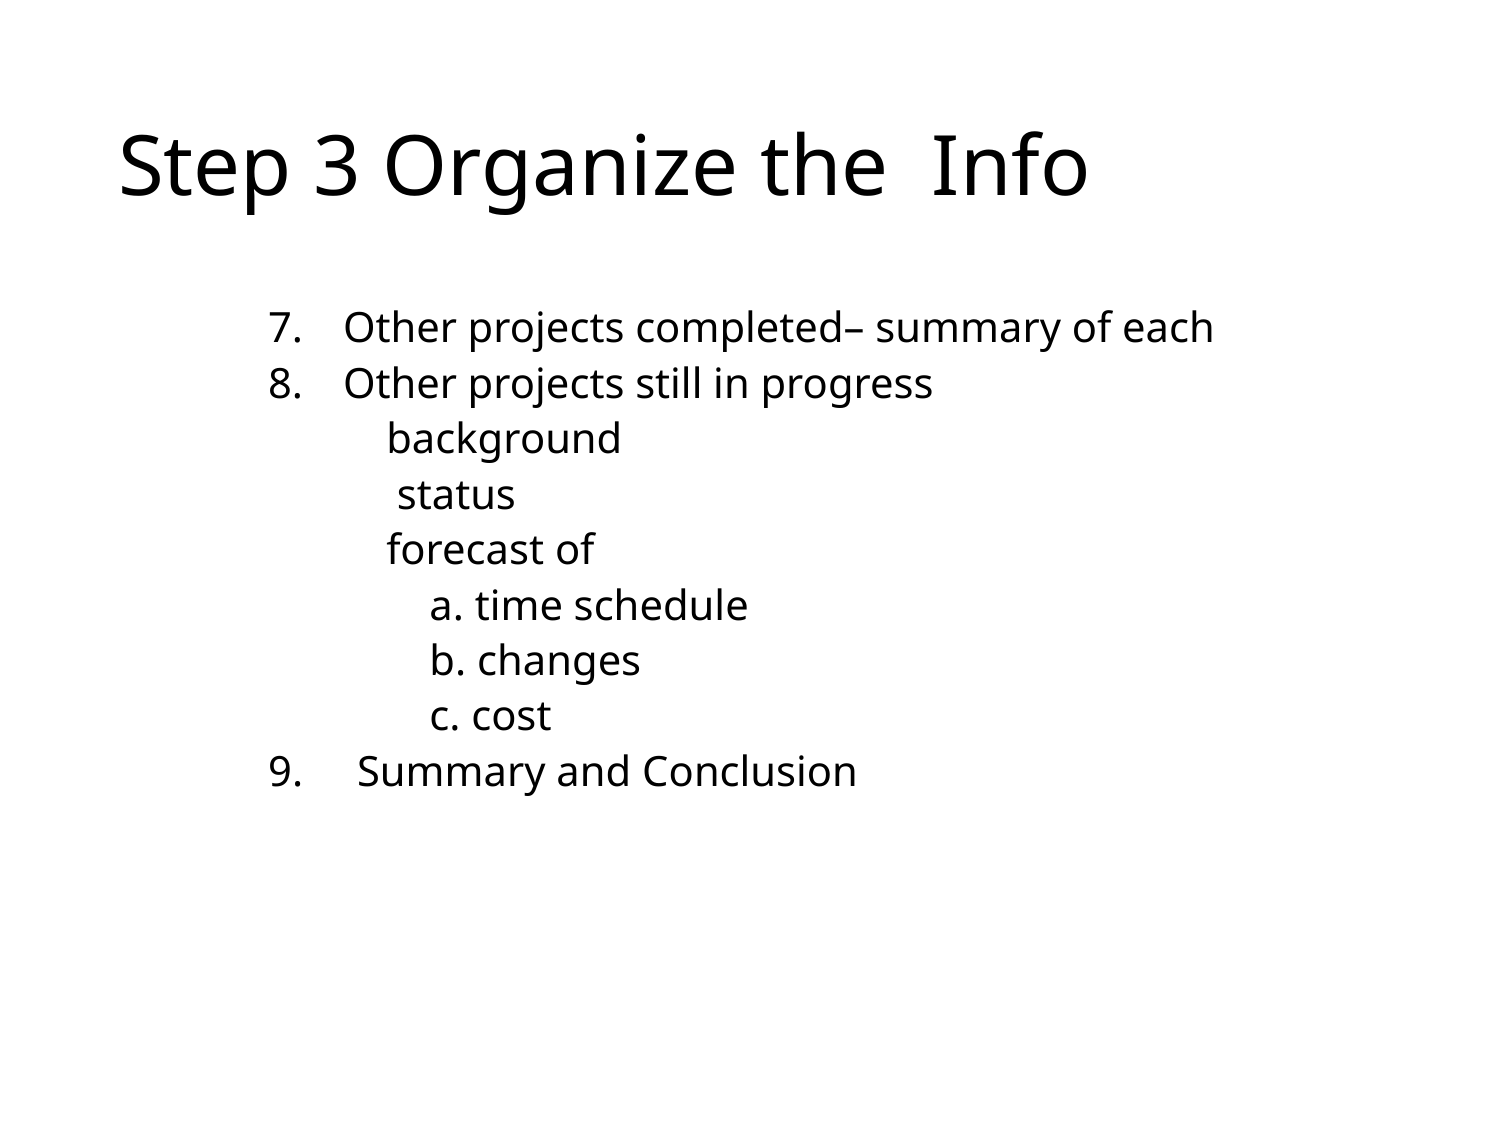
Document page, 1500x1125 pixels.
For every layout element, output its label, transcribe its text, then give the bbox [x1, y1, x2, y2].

list Other projects completed– summary of each Other projects still in progress background status forecast of a. time schedule b. changes c. cost 9. Summary and Conclusion [103, 299, 1397, 1014]
title Step 3 Organize the Info [103, 59, 1397, 278]
